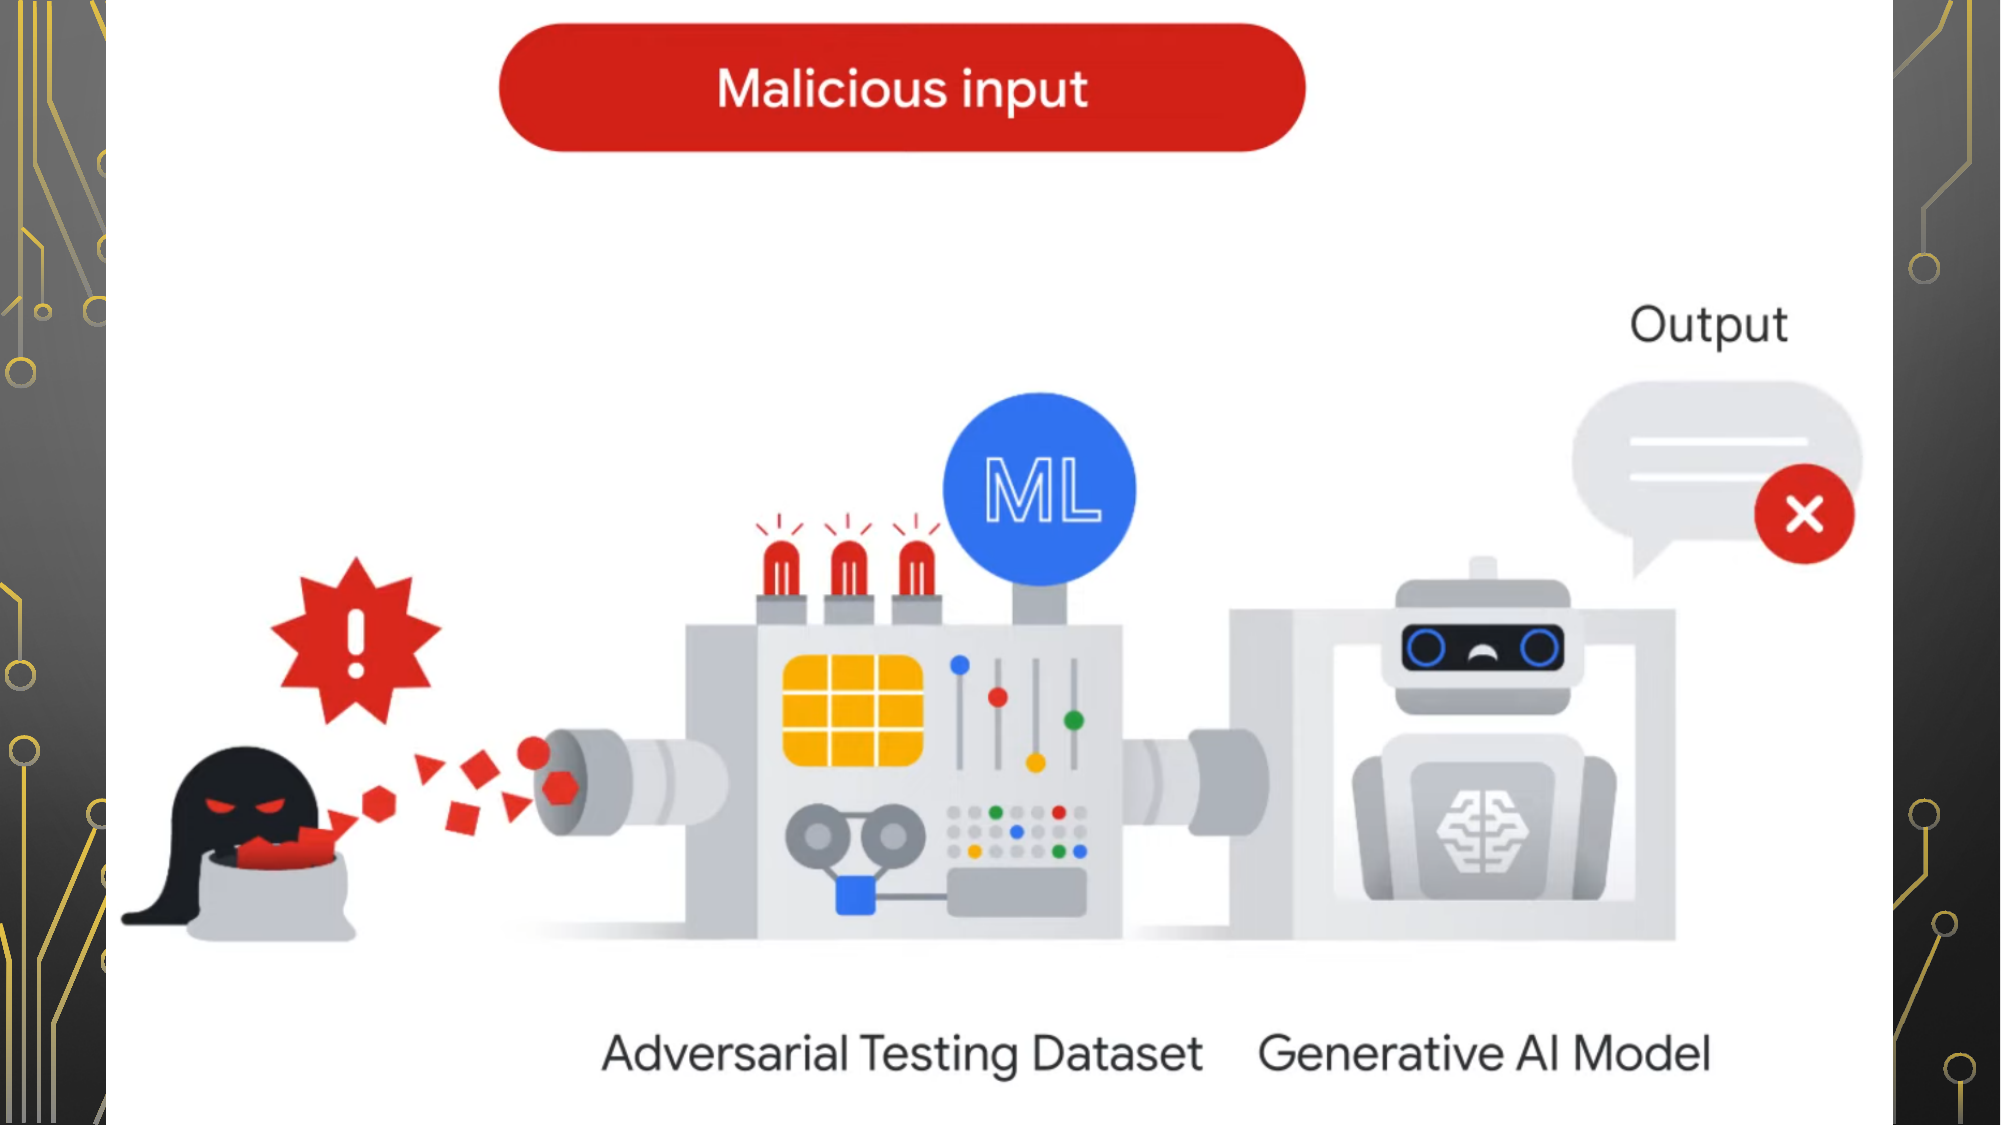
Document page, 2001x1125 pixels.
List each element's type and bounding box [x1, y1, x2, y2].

picture [106, 0, 1894, 1125]
